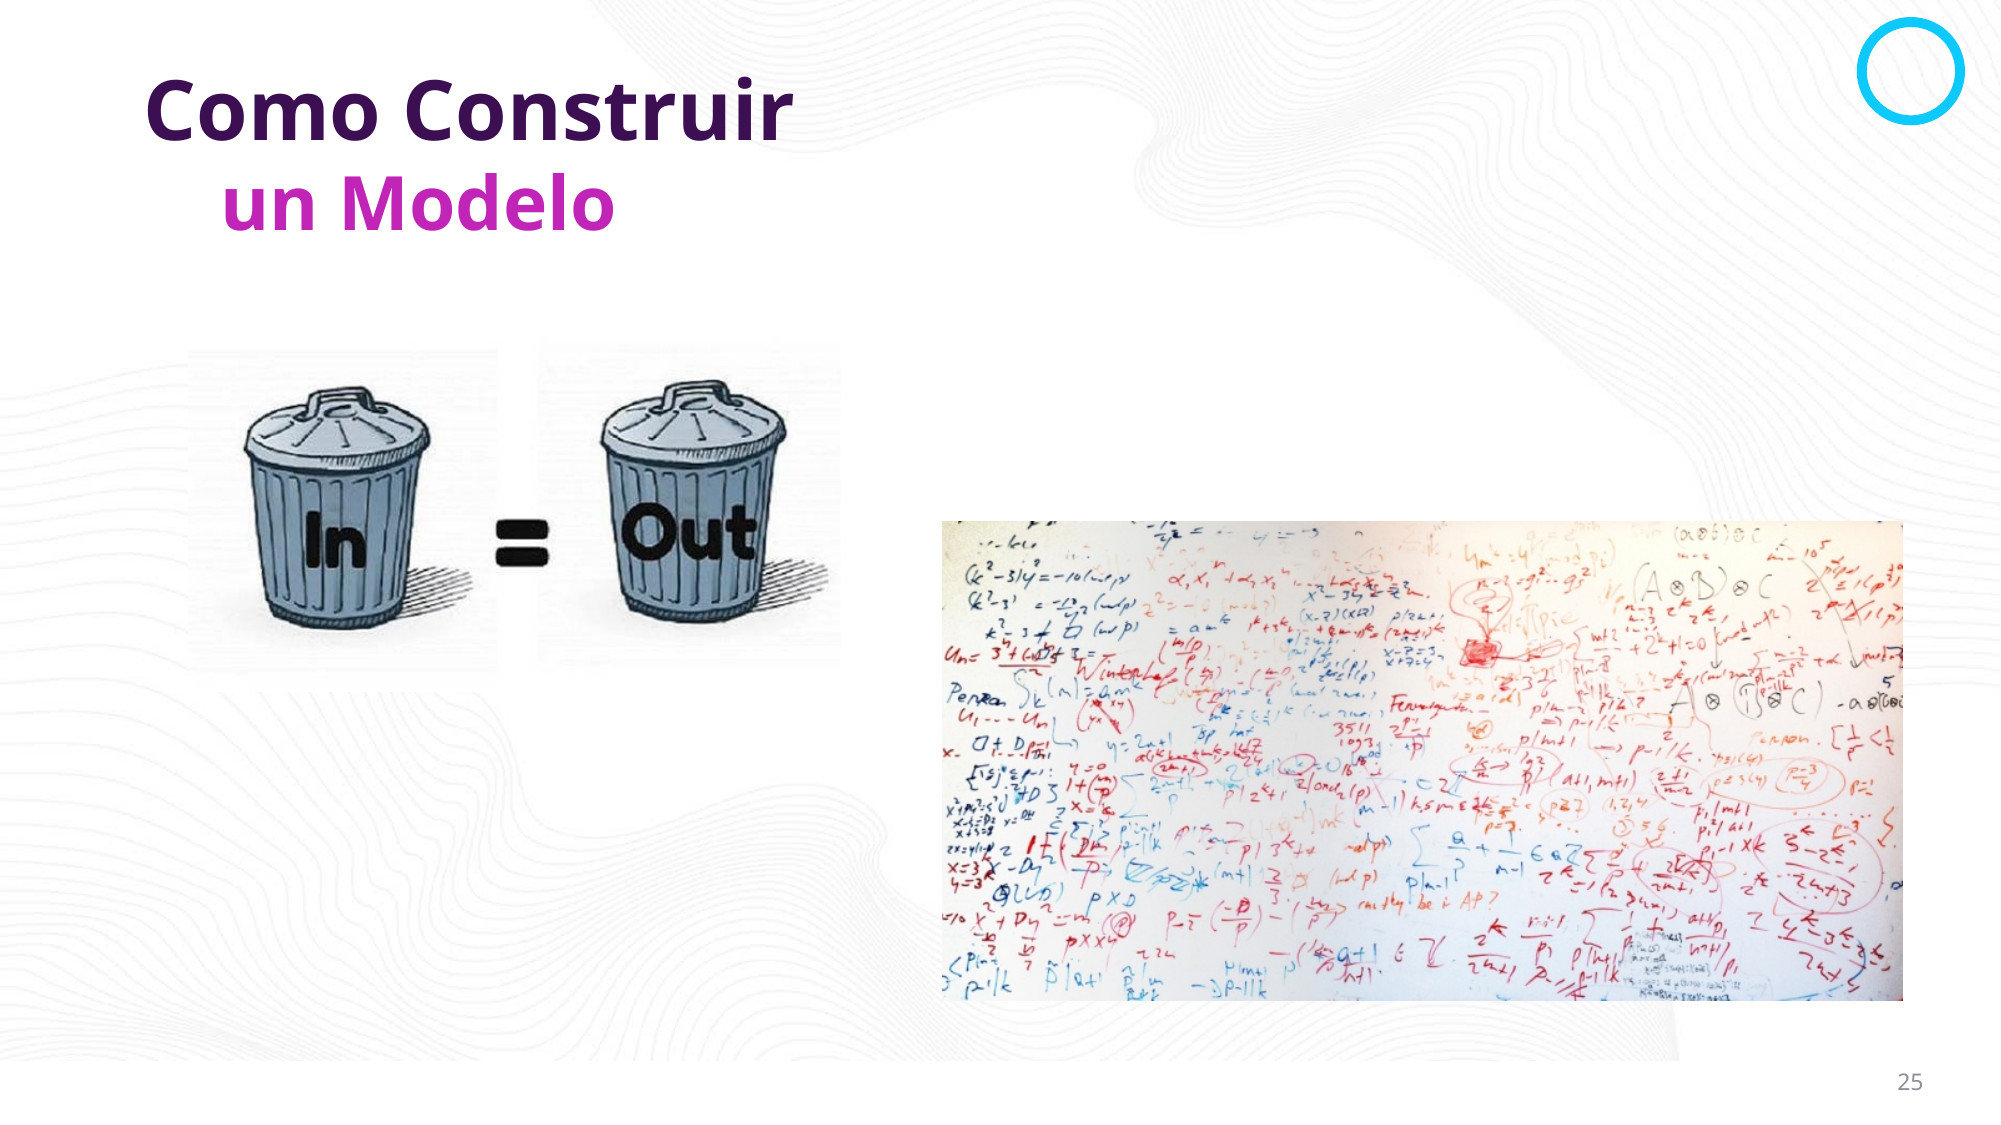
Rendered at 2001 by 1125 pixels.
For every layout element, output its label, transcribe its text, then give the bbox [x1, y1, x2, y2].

slide_number 25 [1488, 1061, 1939, 1106]
picture [0, 0, 2000, 1061]
